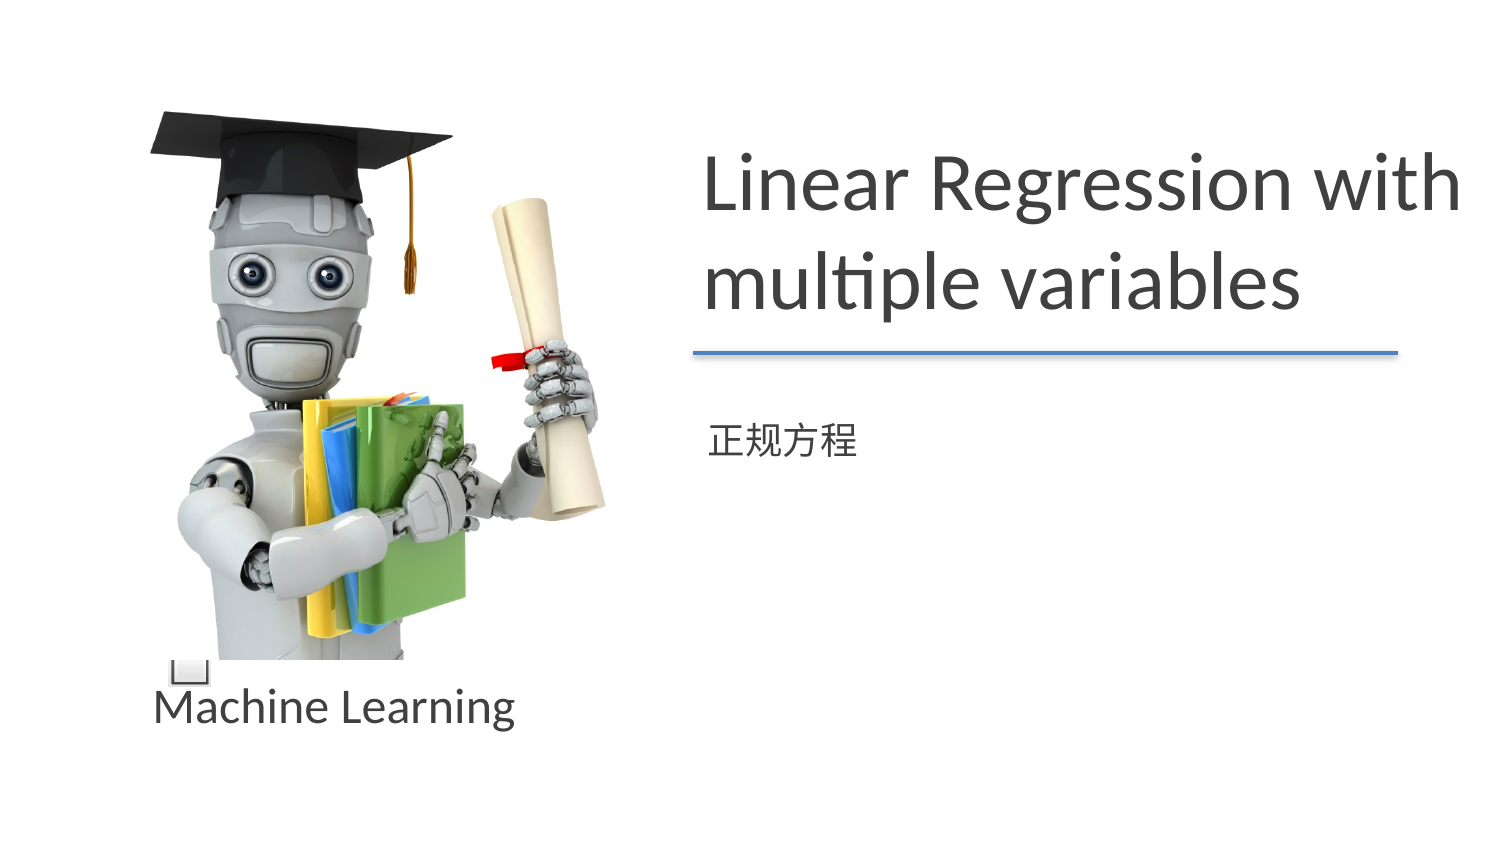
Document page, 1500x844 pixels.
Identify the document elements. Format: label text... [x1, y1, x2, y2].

text_box Machine Learning [137, 669, 613, 772]
title 正规方程 [693, 409, 1431, 685]
text_box Linear Regression with multiple variables [687, 109, 1500, 344]
picture [112, 59, 638, 660]
